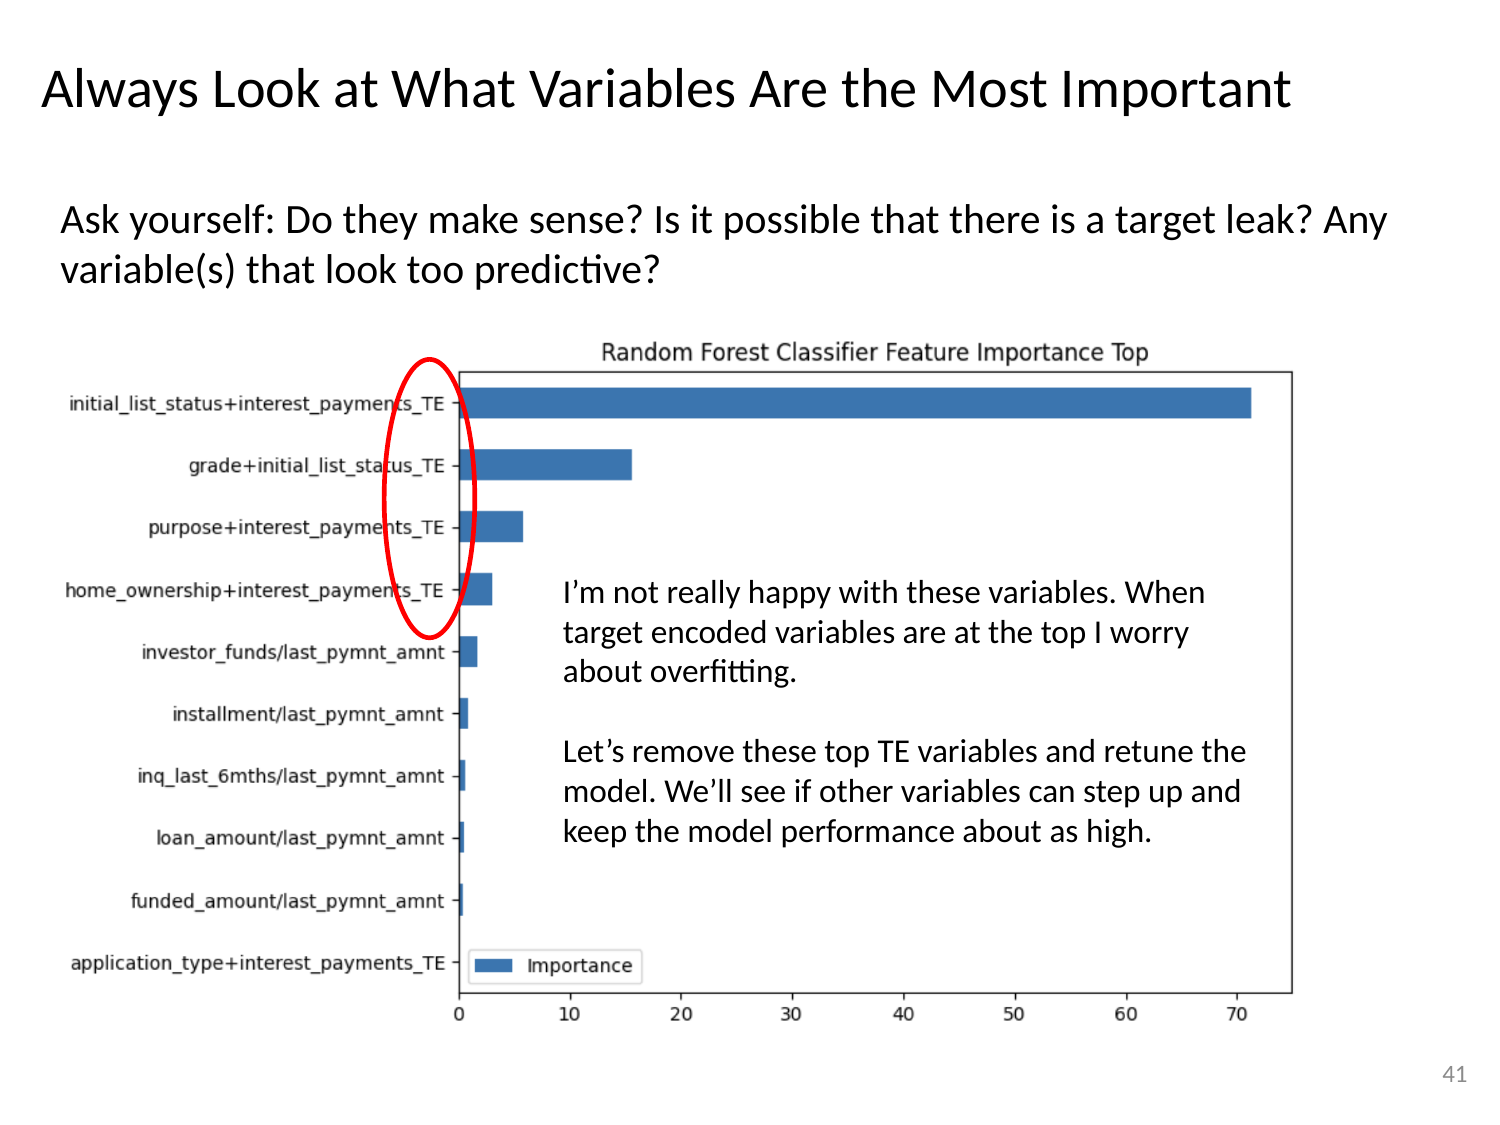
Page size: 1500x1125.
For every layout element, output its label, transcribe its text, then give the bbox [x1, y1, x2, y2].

title Always Look at What Variables Are the Most Important [26, 23, 1321, 157]
list Ask yourself: Do they make sense? Is it possible that there is a target leak? Any variable(s) that look too predictive? [45, 184, 1466, 1075]
slide_number 41 [1396, 1042, 1483, 1103]
picture [26, 328, 1302, 1043]
